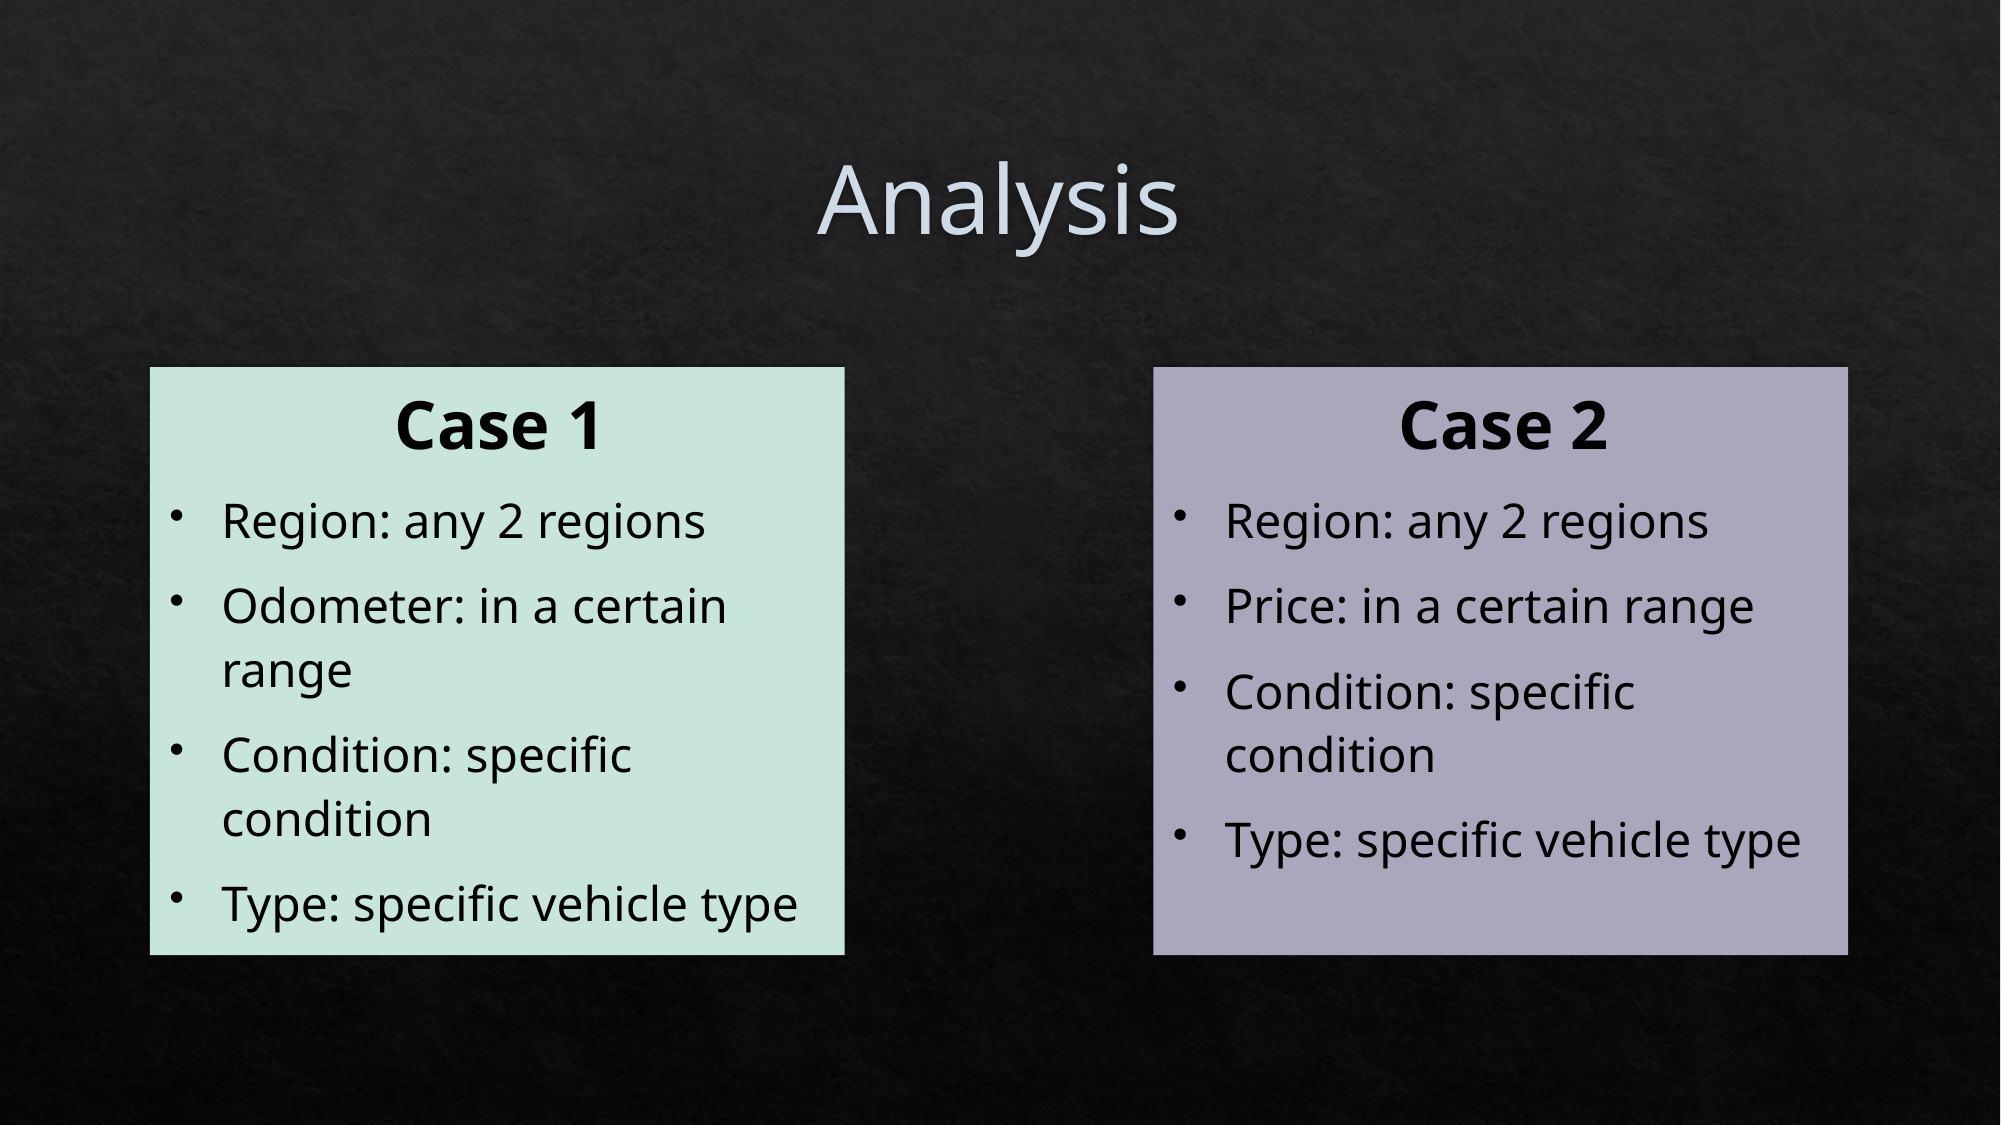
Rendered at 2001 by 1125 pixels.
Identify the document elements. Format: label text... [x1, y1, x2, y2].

picture [1057, 427, 1753, 1037]
text_box Case 2 Region: any 2 regions Price: in a certain range Condition: specific condition Type: specific vehicle type [1153, 367, 1849, 956]
title Analysis [149, 99, 1849, 307]
list Case 1 Region: any 2 regions Odometer: in a certain range Condition: specific condition Type: specific vehicle type [149, 367, 845, 956]
